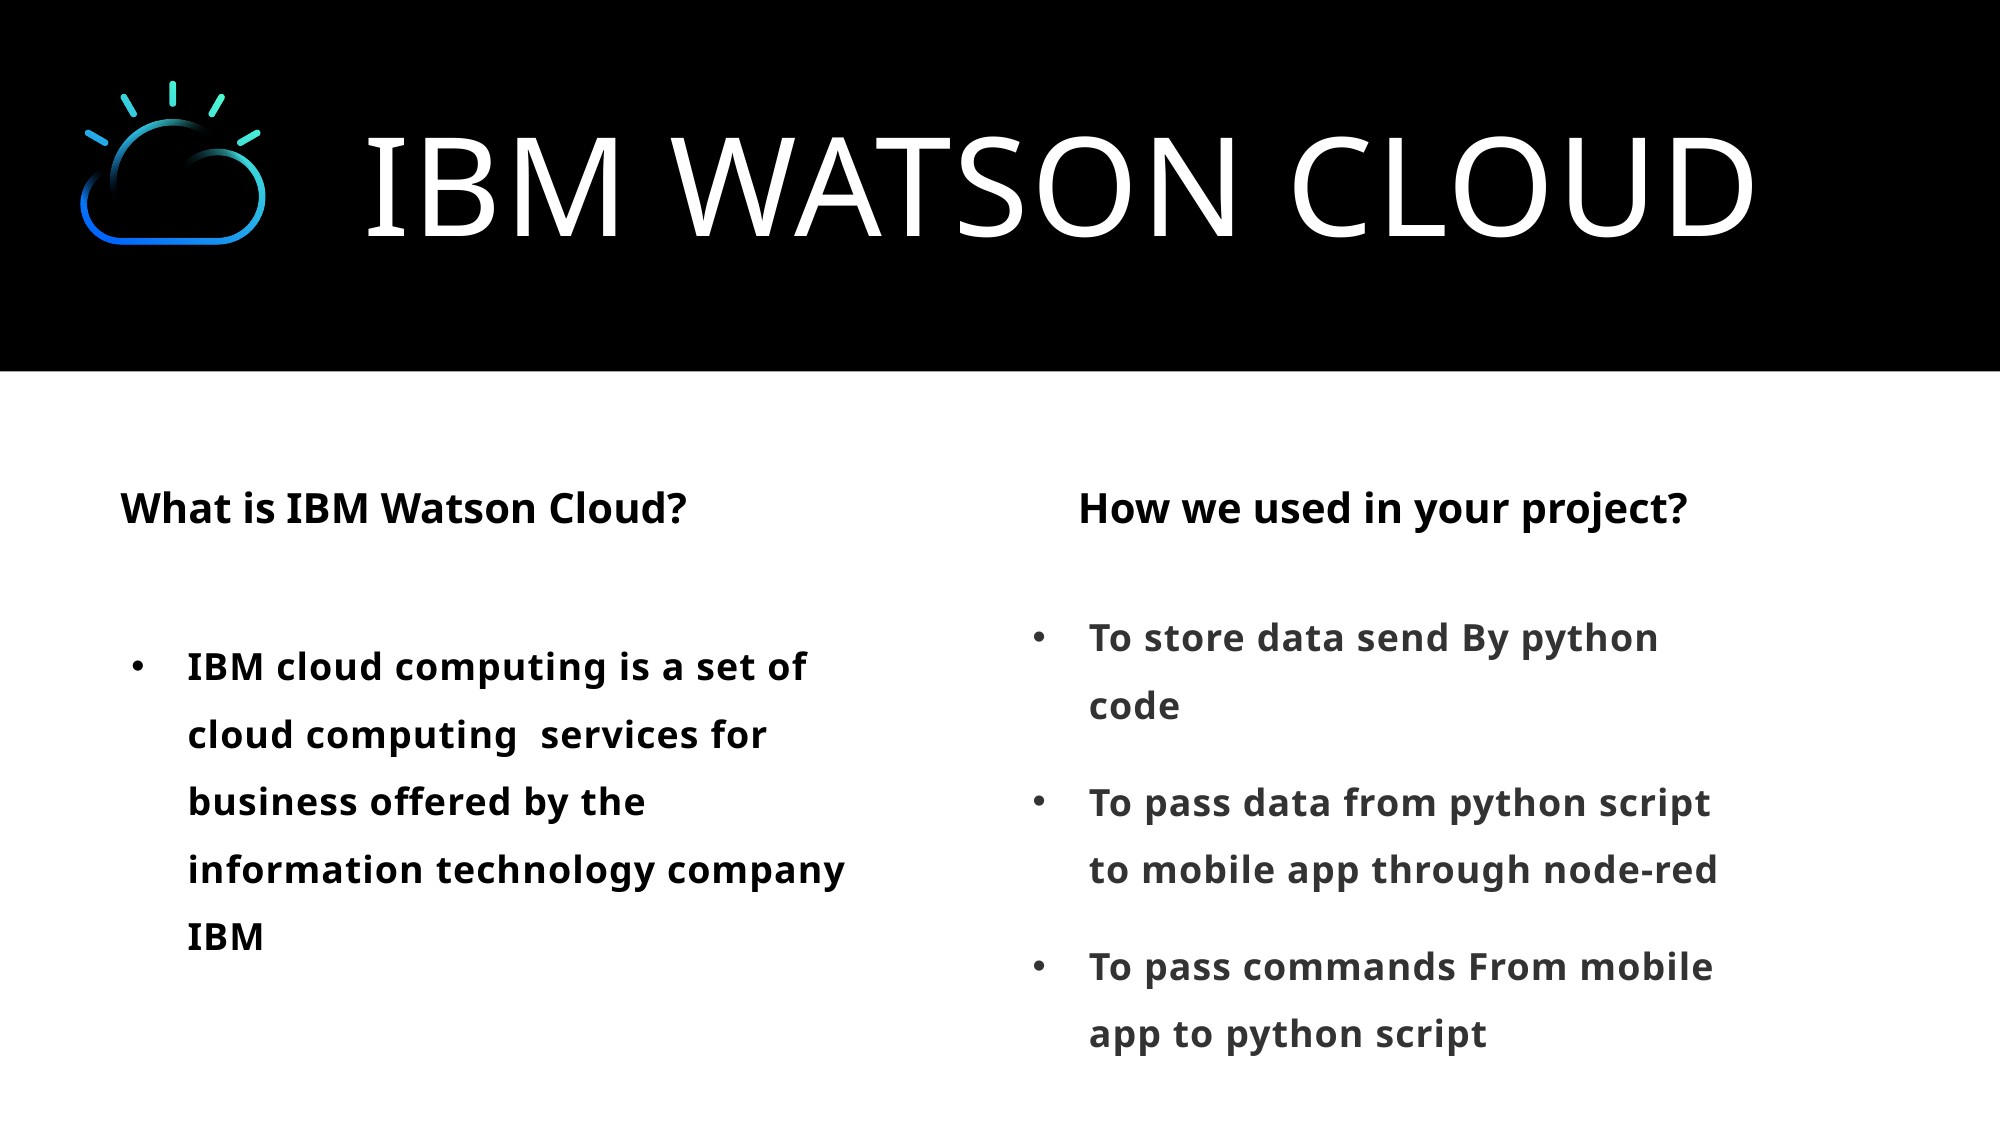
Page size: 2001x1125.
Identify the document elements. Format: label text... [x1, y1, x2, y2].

text_box How we used in your project? [1063, 474, 1884, 540]
text_box To store data send By python code To pass data from python script to mobile app through node-red To pass commands From mobile app to python script [1017, 584, 1774, 1125]
title IBM Watson Cloud [157, 52, 1842, 332]
text_box What is IBM Watson Cloud? [105, 474, 771, 540]
picture [40, 27, 304, 307]
list IBM cloud computing is a set of cloud computing services for business offered by the information technology company IBM [116, 613, 873, 1125]
